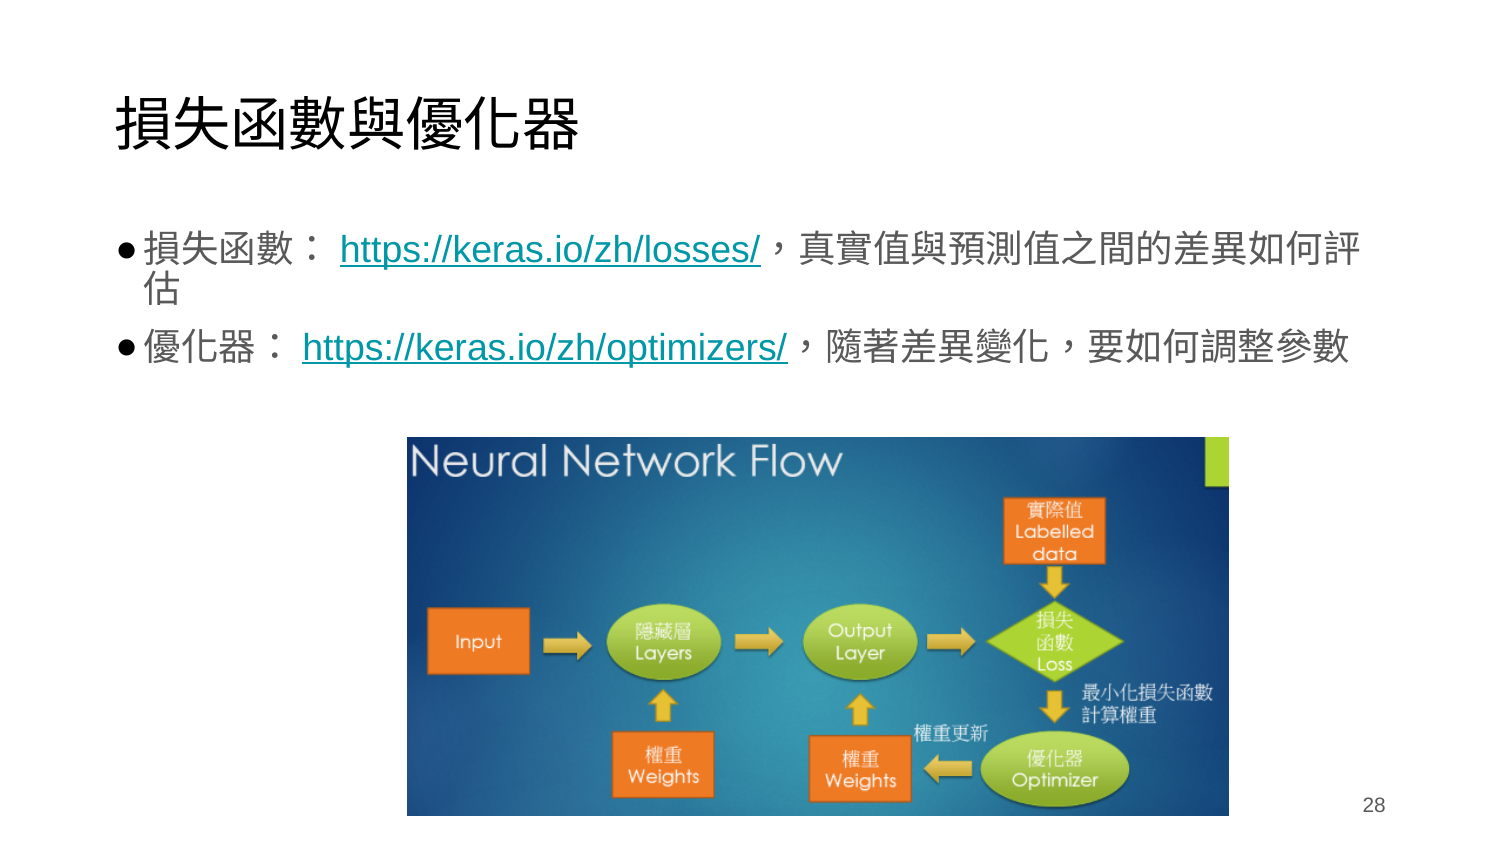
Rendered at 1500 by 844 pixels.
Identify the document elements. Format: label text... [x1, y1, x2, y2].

title 損失函數與優化器 [103, 44, 1397, 208]
list 損失函數：https://keras.io/zh/losses/，真實值與預測值之間的差異如何評估 優化器：https://keras.io/zh/optimizers/，隨著差異變化，要如何調整參數 [103, 224, 1397, 760]
picture [407, 436, 1229, 816]
slide_number ‹#› [1059, 782, 1397, 827]
